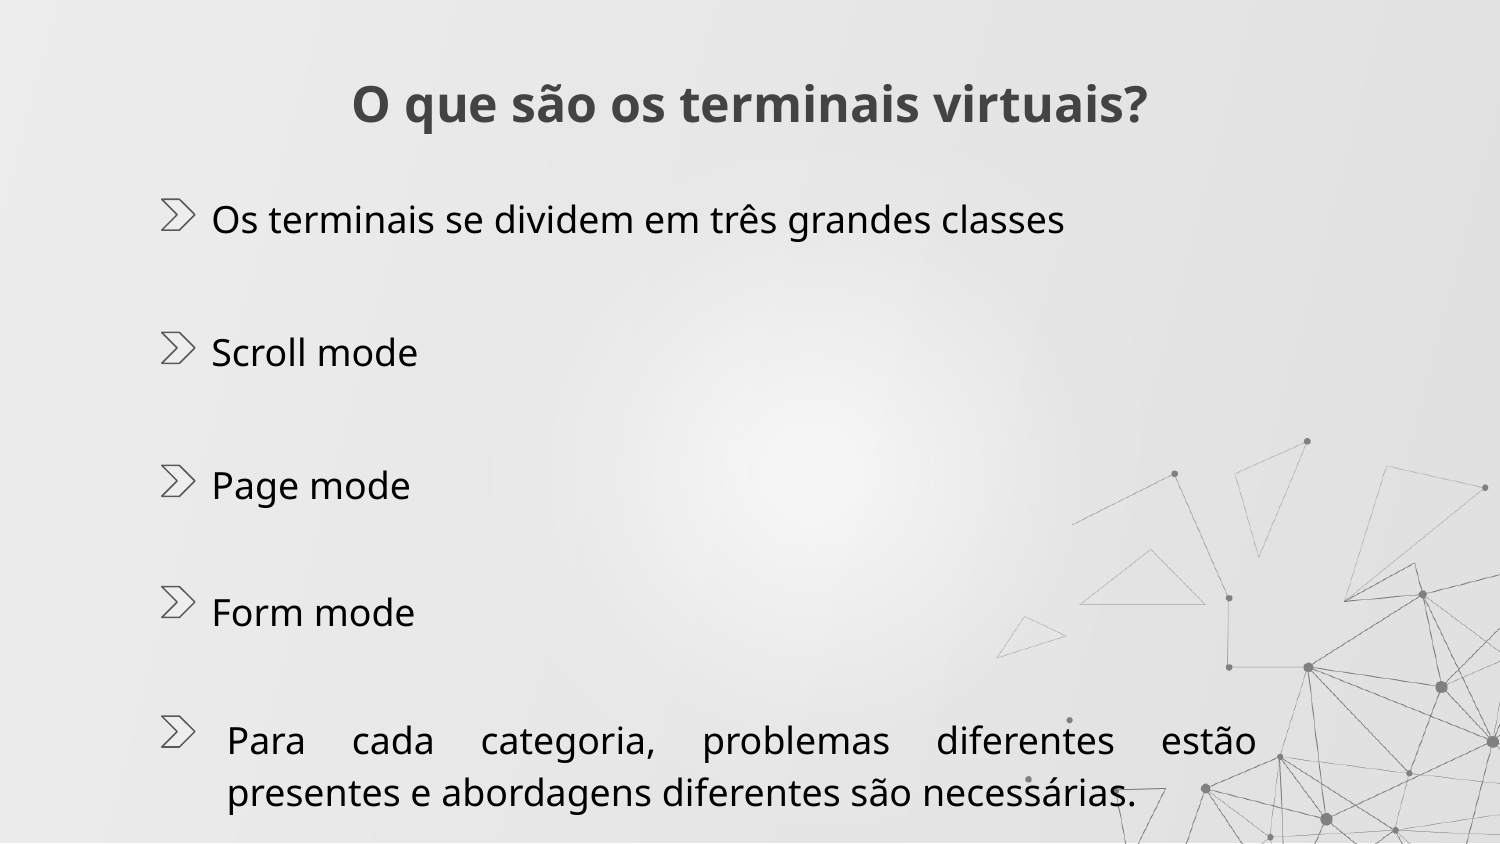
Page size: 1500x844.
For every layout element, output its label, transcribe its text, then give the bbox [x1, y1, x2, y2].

text_box [161, 586, 195, 618]
picture [0, 0, 1500, 844]
text_box [161, 465, 195, 497]
text_box [161, 199, 195, 231]
list Os terminais se dividem em três grandes classes [196, 174, 1339, 292]
list Para cada categoria, problemas diferentes estão presentes e abordagens diferentes são necessárias. [211, 695, 1273, 813]
title O que são os terminais virtuais? [322, 57, 1178, 174]
list Scroll mode [196, 307, 1258, 425]
text_box [161, 716, 195, 747]
list Form mode [196, 567, 1258, 685]
text_box [161, 332, 195, 364]
list Page mode [196, 440, 1258, 558]
